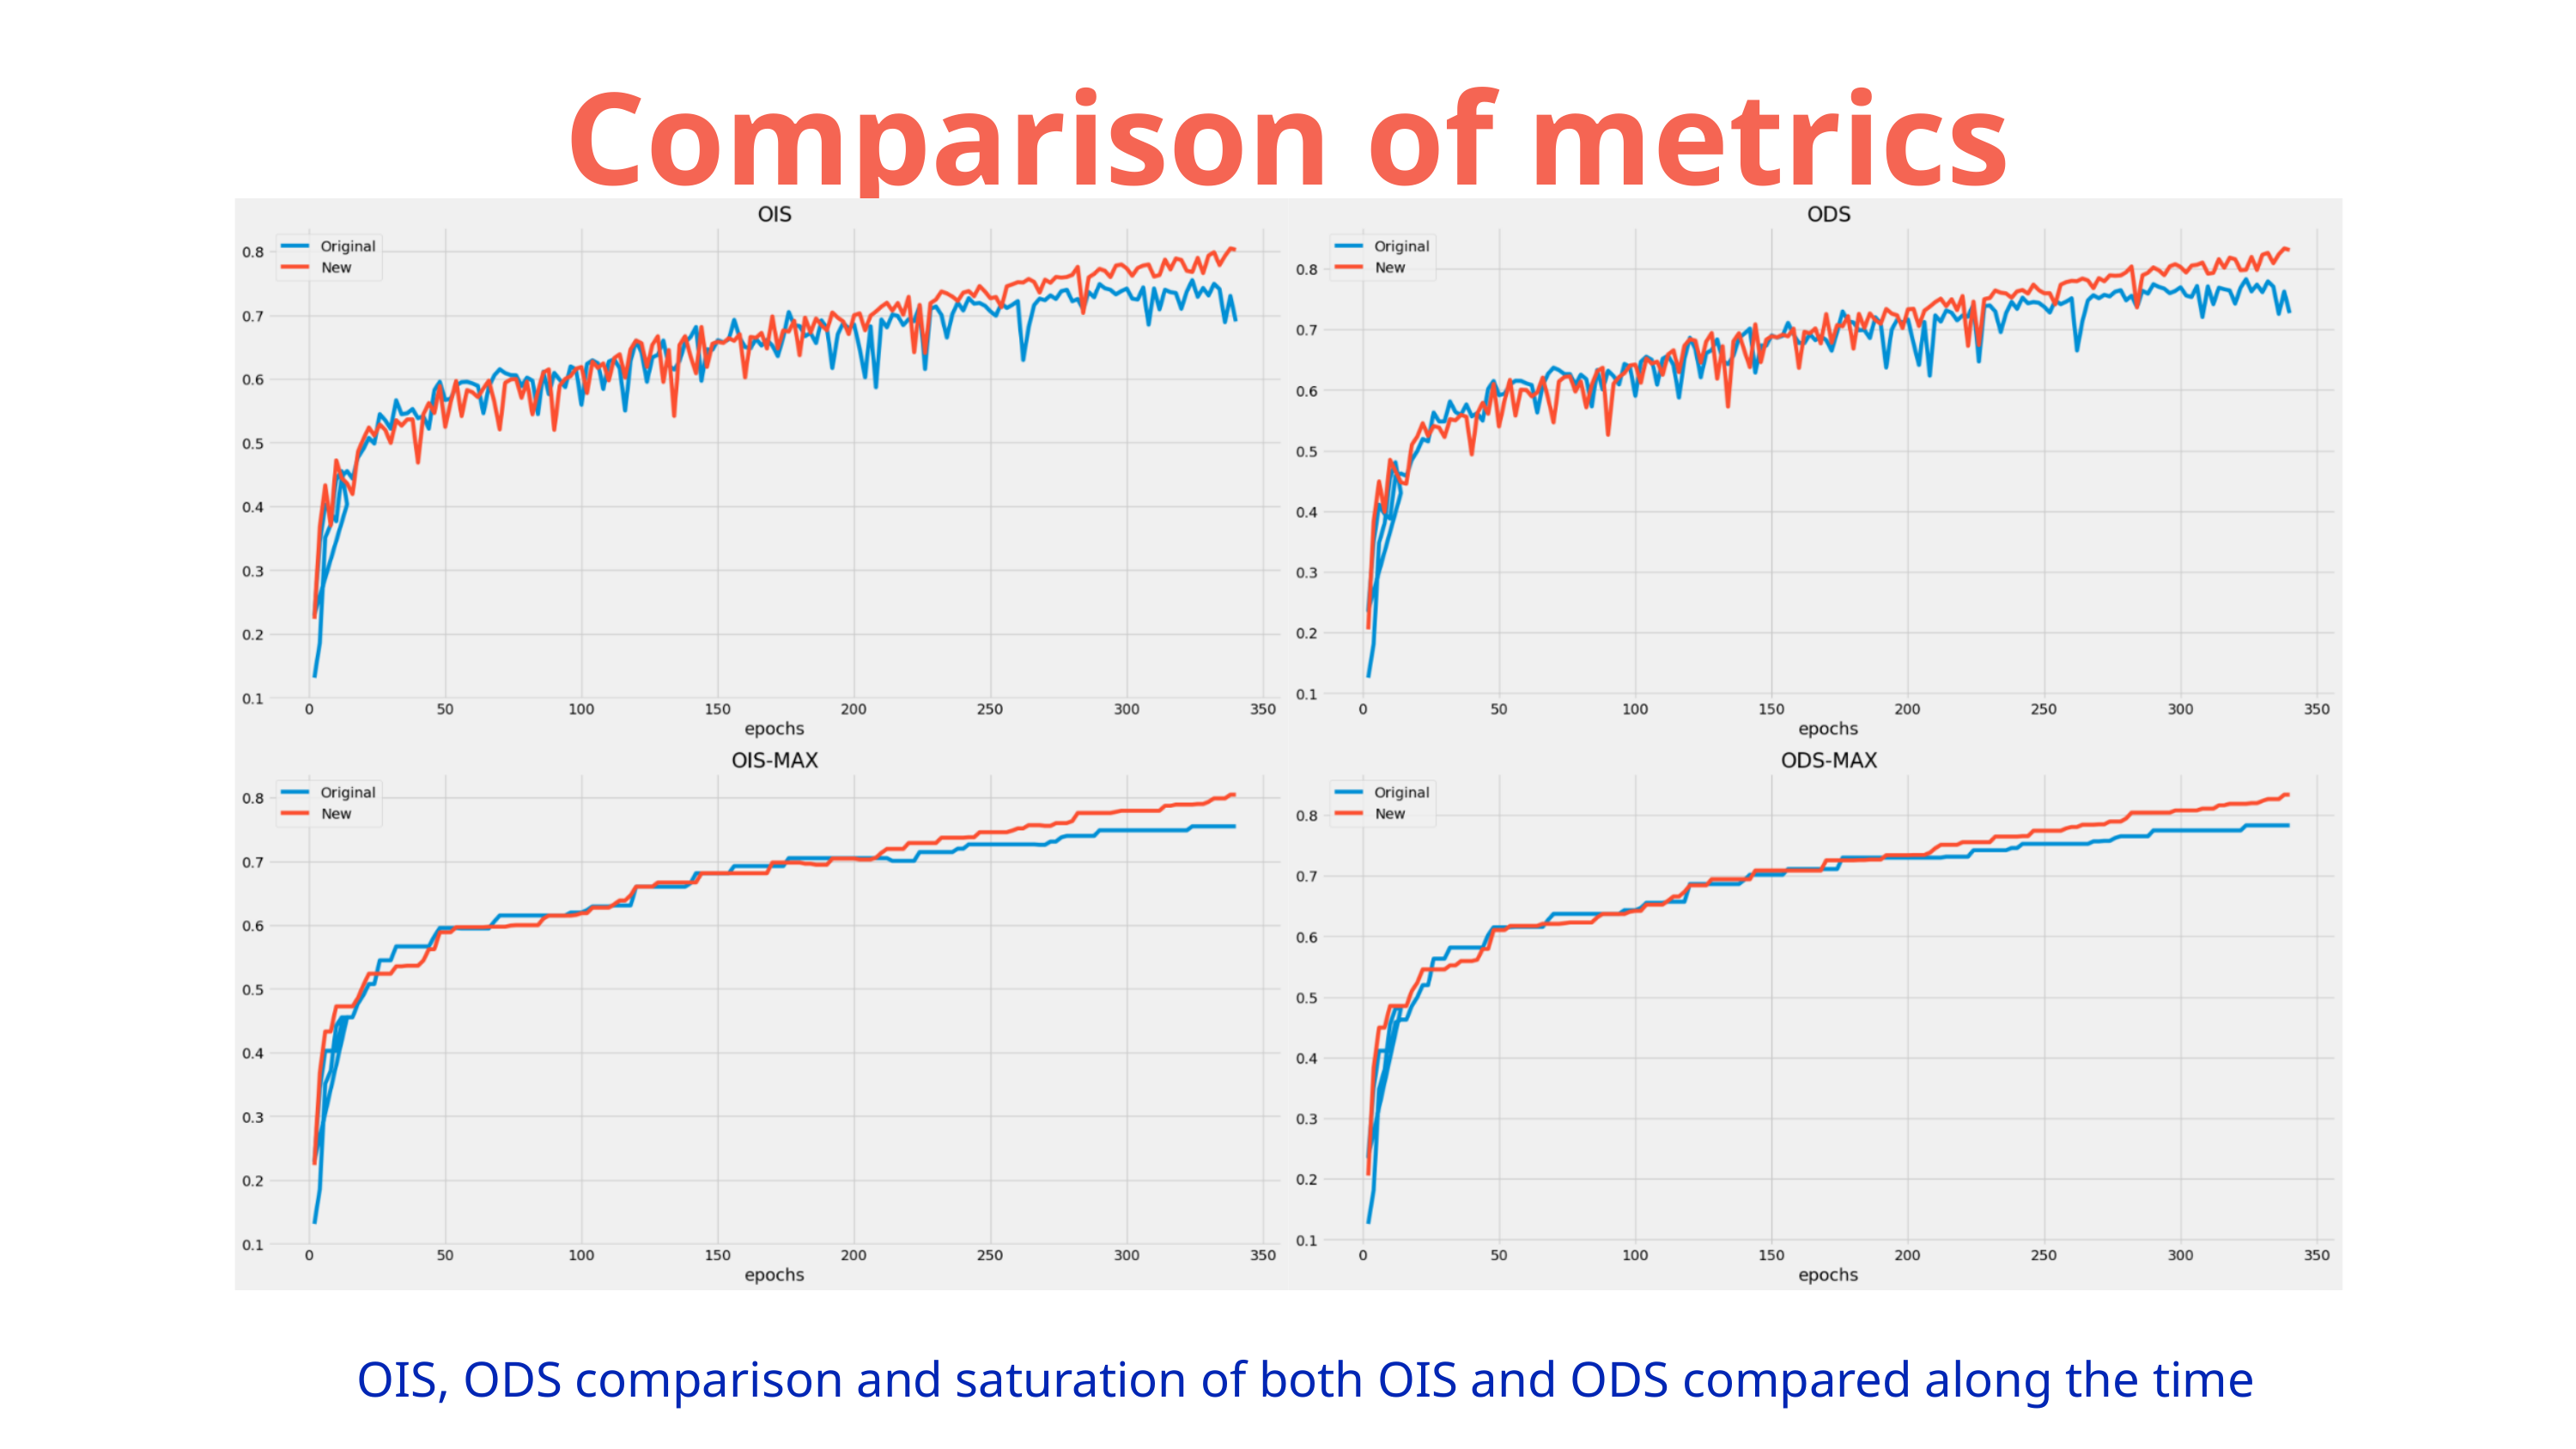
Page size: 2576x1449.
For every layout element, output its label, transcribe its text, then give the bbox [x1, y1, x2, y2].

text_box Comparison of metrics [144, 26, 2432, 210]
text_box OIS, ODS comparison and saturation of both OIS and ODS compared along the time [279, 1307, 2297, 1421]
picture [229, 198, 2346, 1291]
